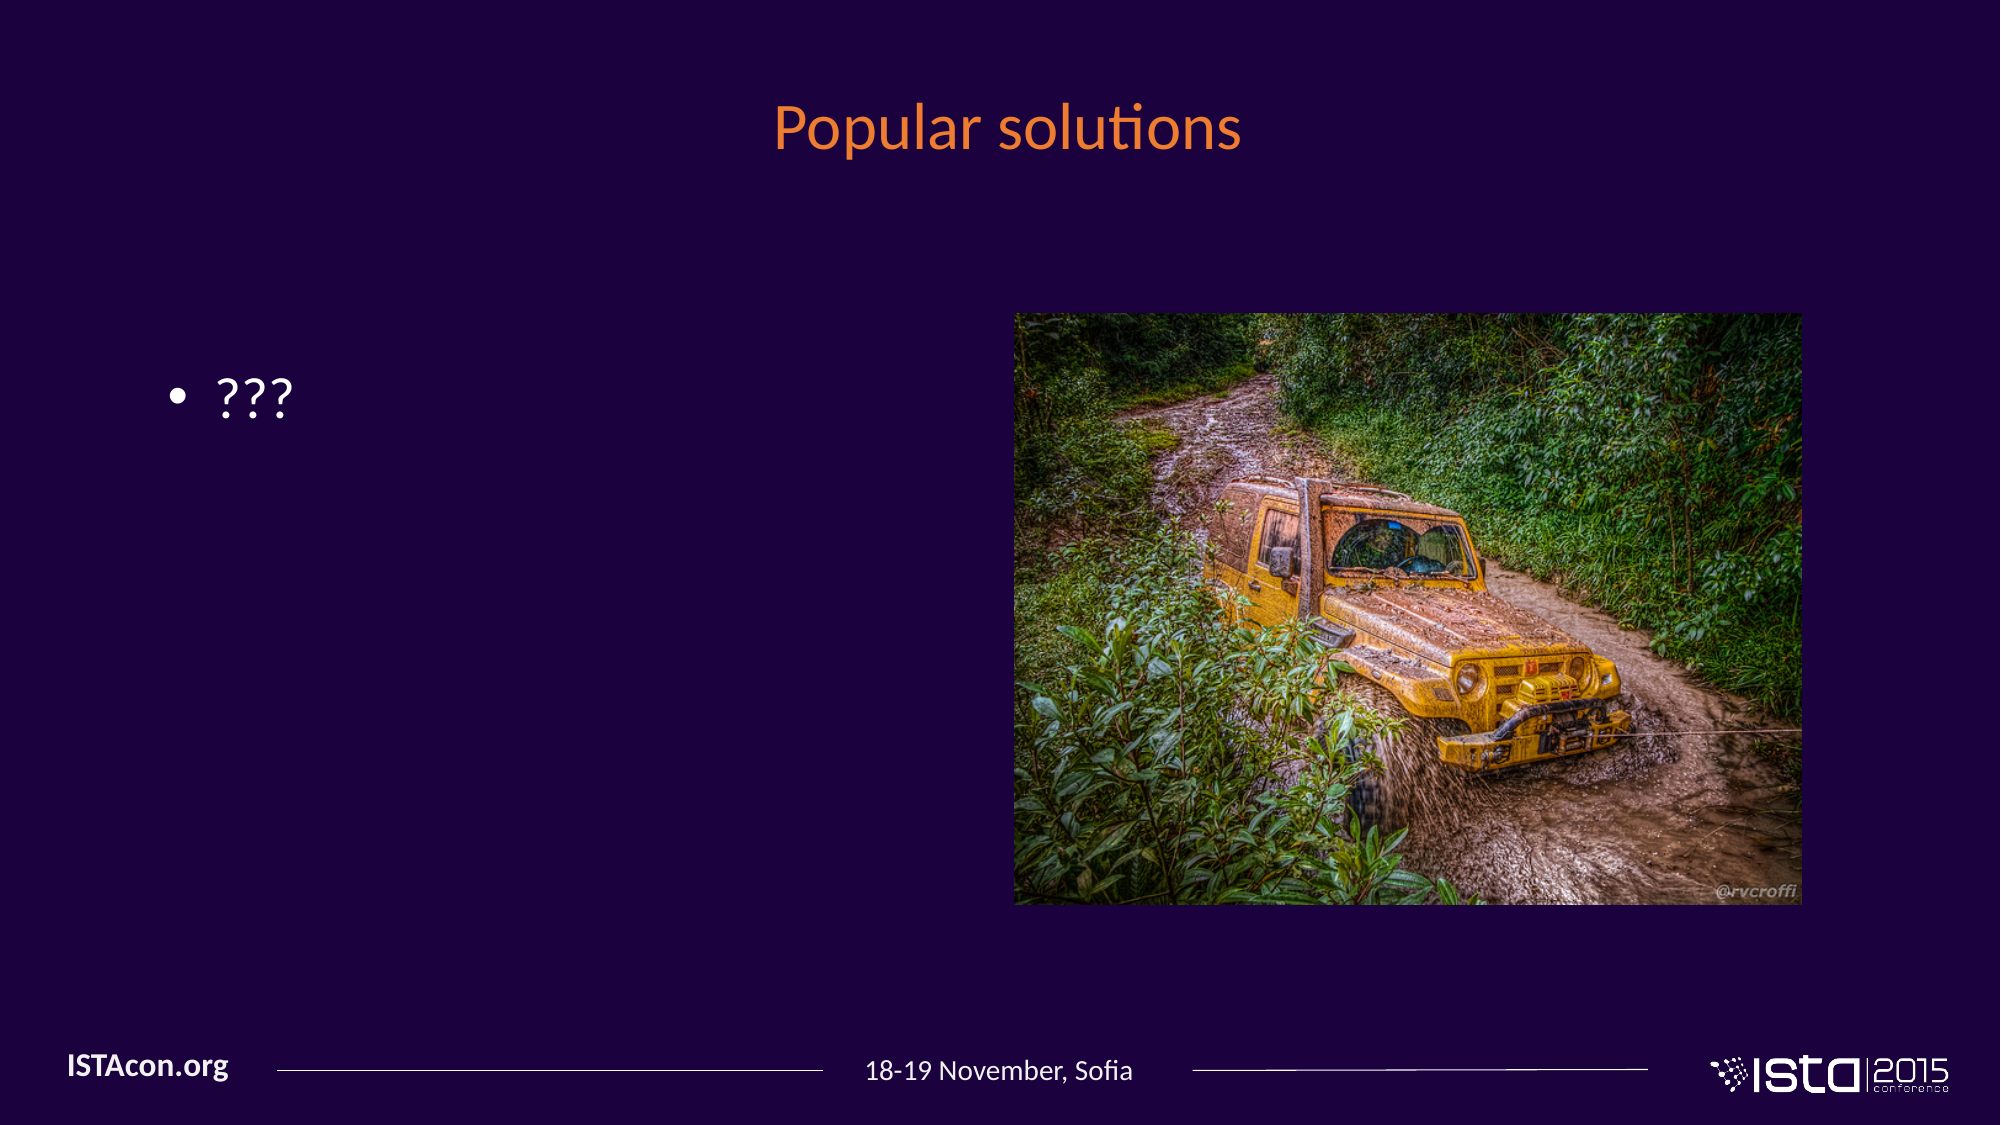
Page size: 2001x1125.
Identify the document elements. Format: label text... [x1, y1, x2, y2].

text_box ISTAcon.org [51, 1040, 319, 1101]
picture [1683, 1031, 1976, 1115]
picture [1014, 313, 1802, 905]
text_box Popular solutions [242, 75, 1774, 170]
text_box 18-19 November, Sofia [849, 1048, 1151, 1101]
list ??? [152, 318, 1863, 1014]
